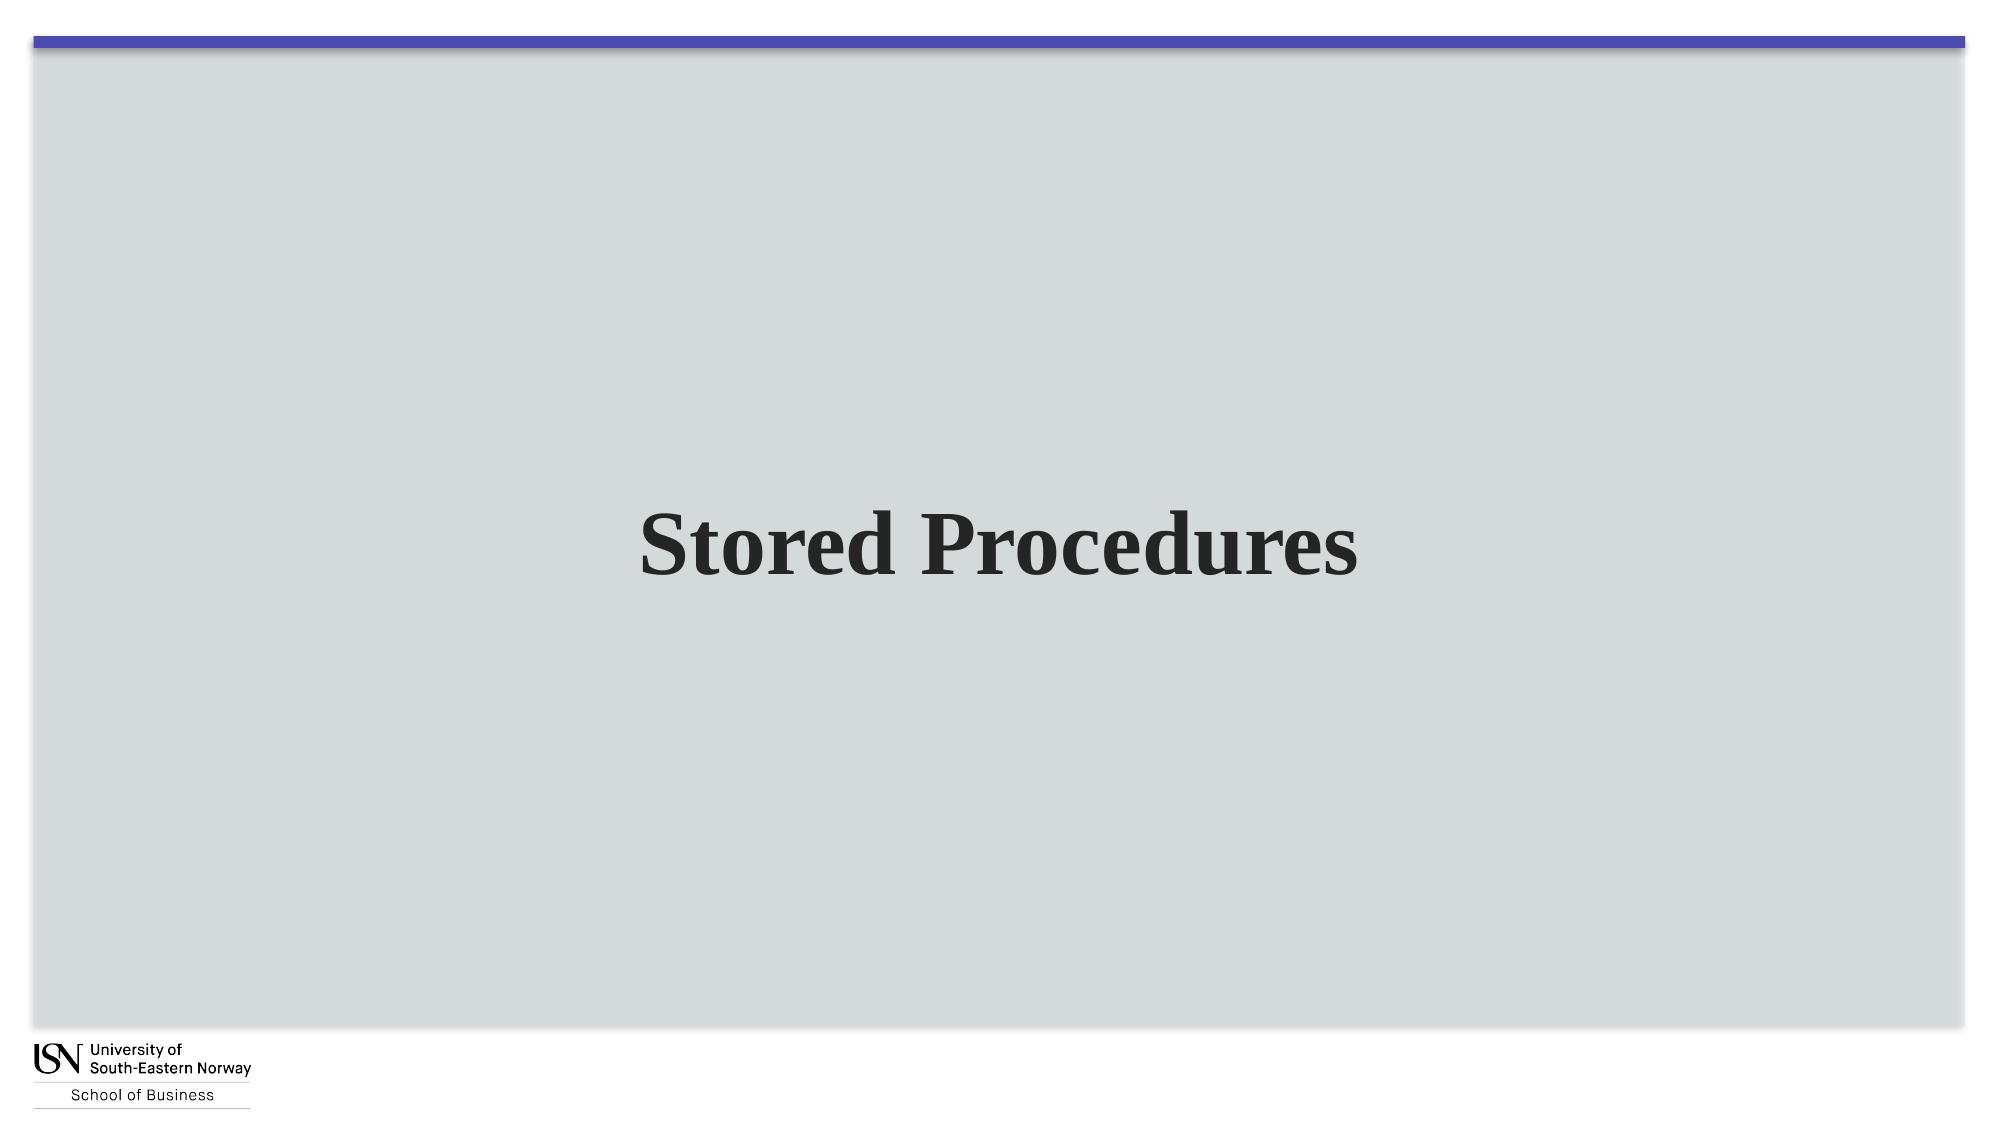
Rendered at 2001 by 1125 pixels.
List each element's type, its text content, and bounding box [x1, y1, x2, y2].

list Stored Procedures [33, 47, 1966, 1027]
picture [16, 1025, 274, 1125]
